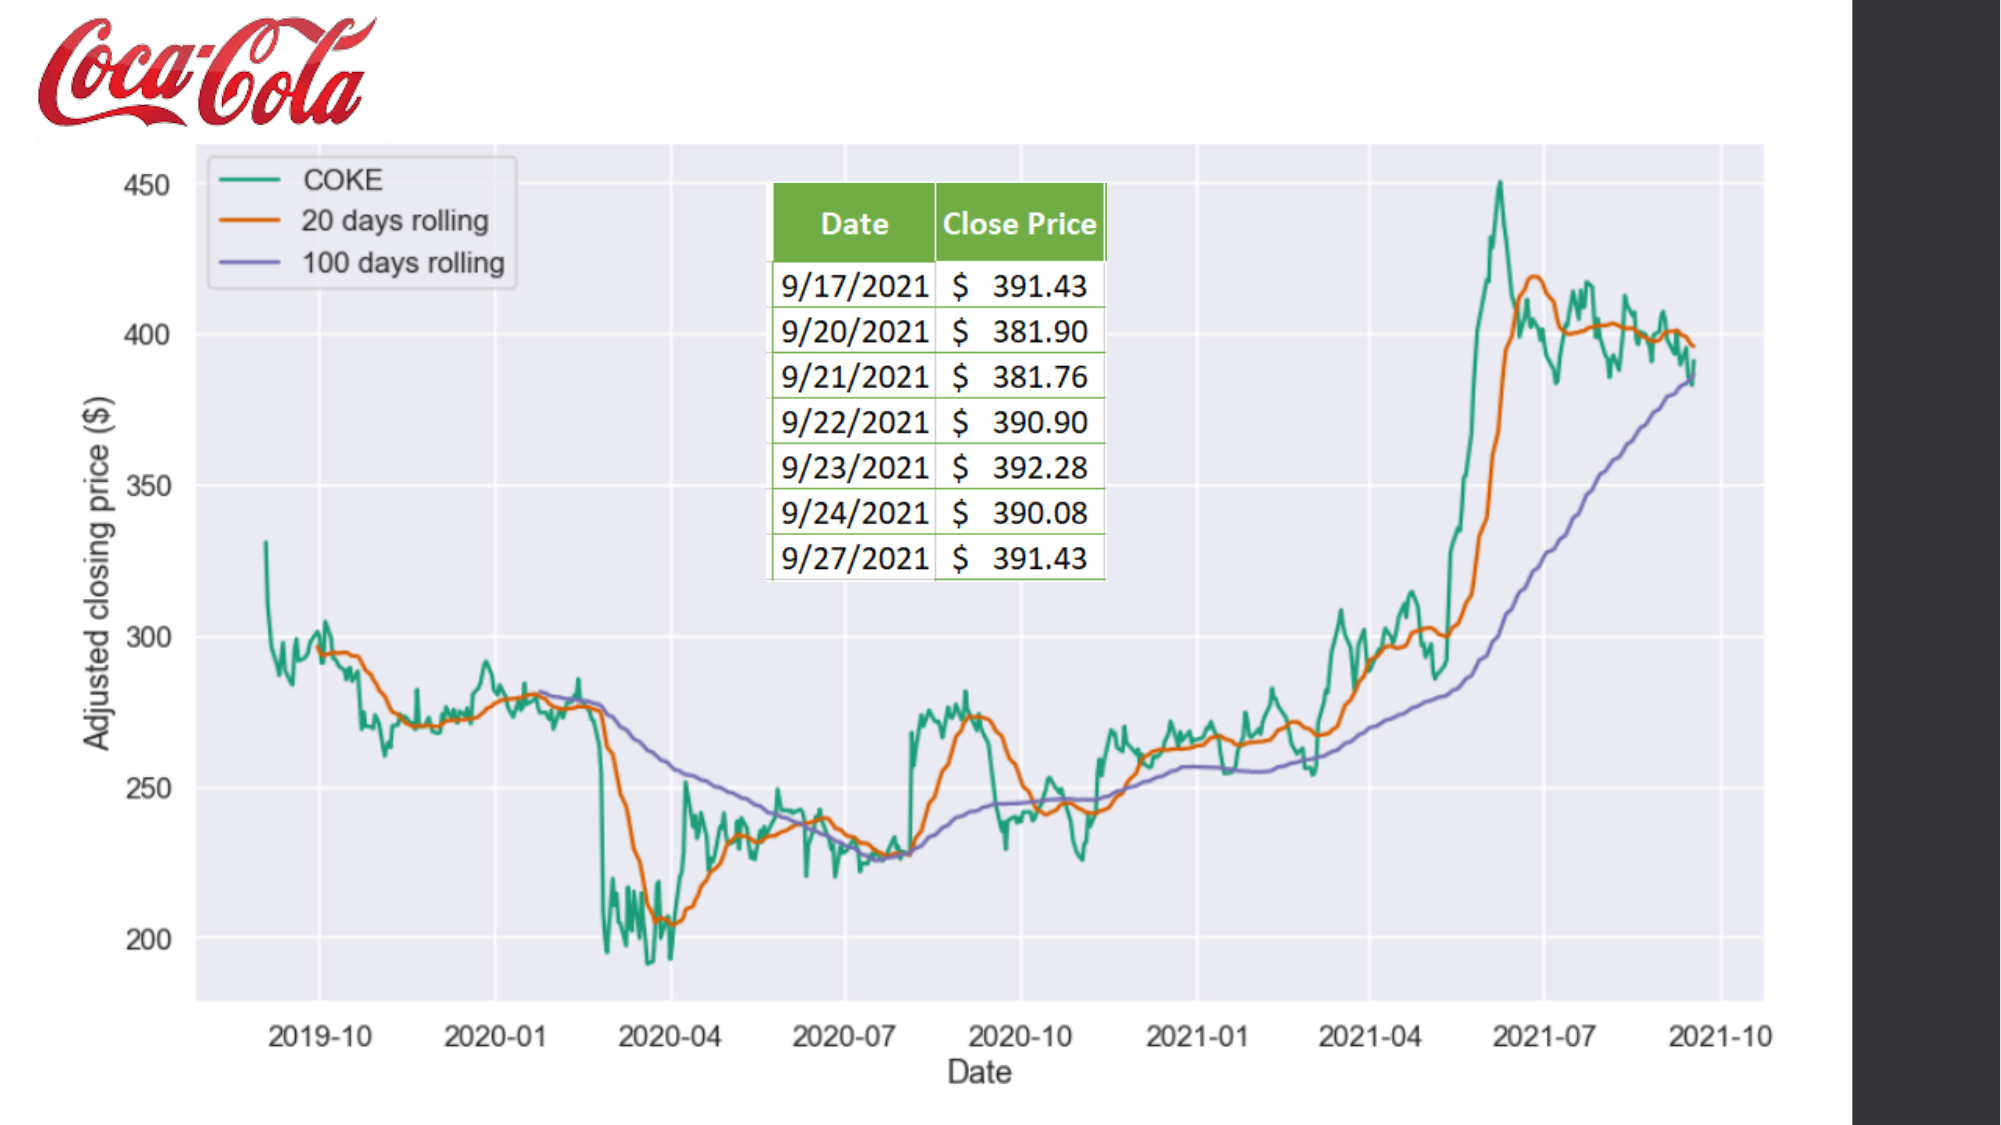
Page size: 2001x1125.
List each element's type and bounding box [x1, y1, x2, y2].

picture [12, 0, 1807, 1106]
